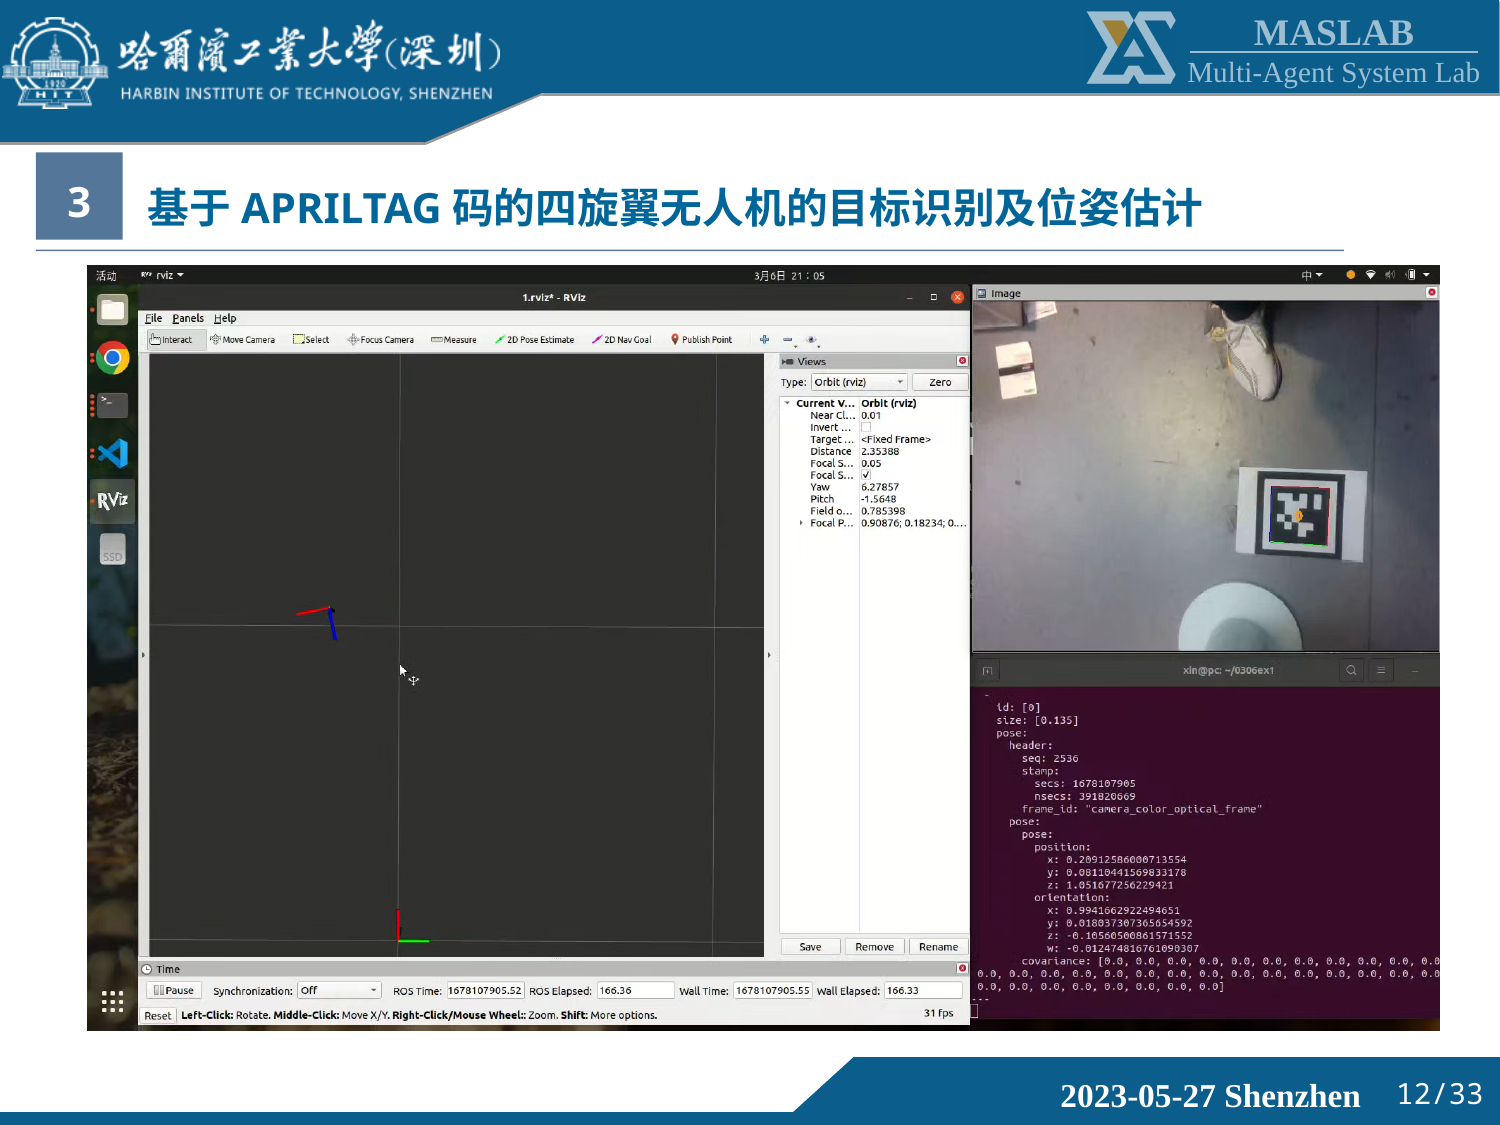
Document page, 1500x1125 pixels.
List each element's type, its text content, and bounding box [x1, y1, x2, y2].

slide_number 12/33 [1161, 1065, 1499, 1125]
picture [1085, 10, 1176, 85]
text_box 基于APRILTAG码的四旋翼无人机的目标识别及位姿估计 [132, 161, 1363, 239]
picture [2, 17, 500, 109]
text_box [86, 264, 1441, 1032]
text_box 3 [35, 152, 123, 240]
